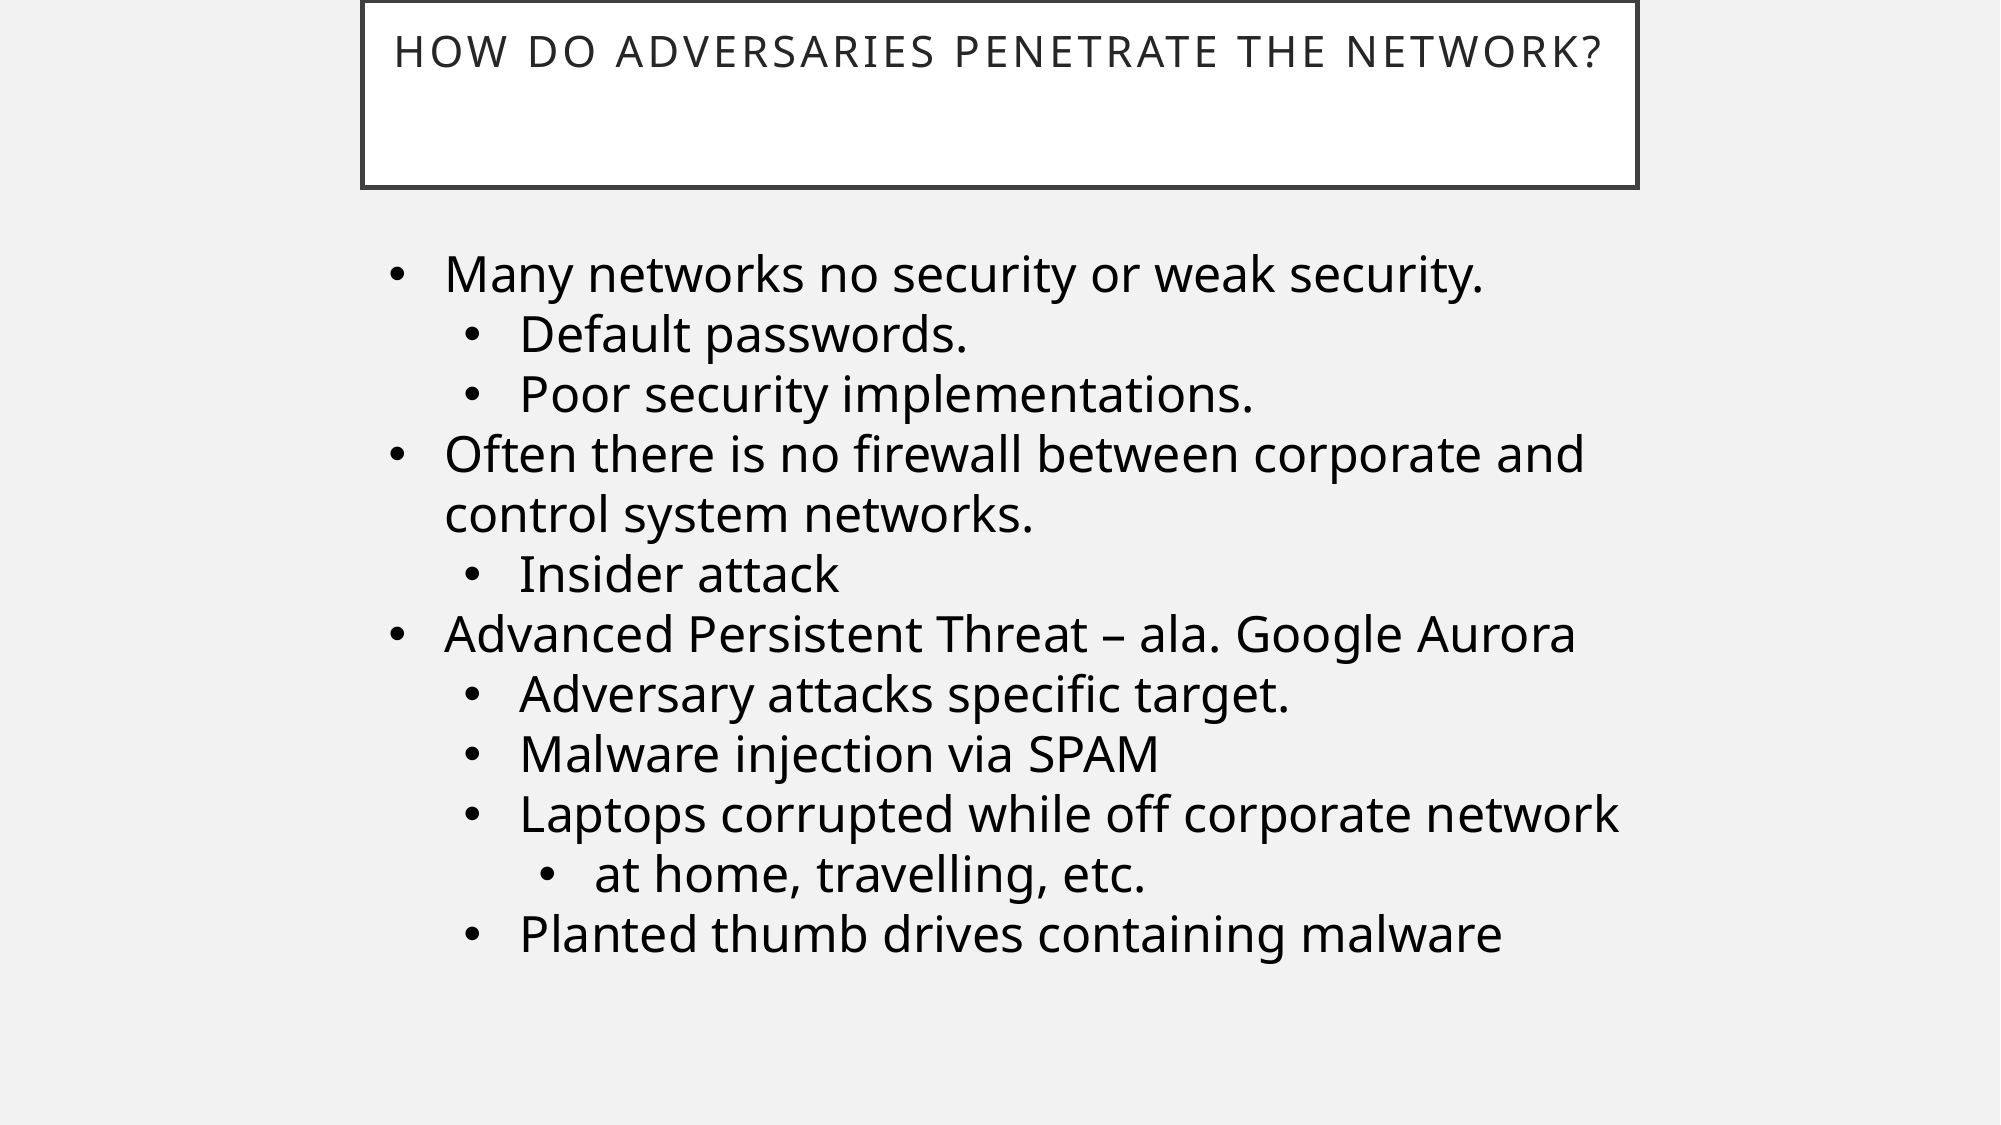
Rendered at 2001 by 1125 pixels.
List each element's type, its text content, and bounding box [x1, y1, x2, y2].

text_box Many networks no security or weak security. Default passwords. Poor security implementations. Often there is no firewall between corporate and control system networks. Insider attack Advanced Persistent Threat – ala. Google Aurora Adversary attacks specific target. Malware injection via SPAM Laptops corrupted while off corporate network at home, travelling, etc. Planted thumb drives containing malware [373, 235, 1653, 1061]
title How do adversaries penetrate the network? [360, 0, 1640, 190]
